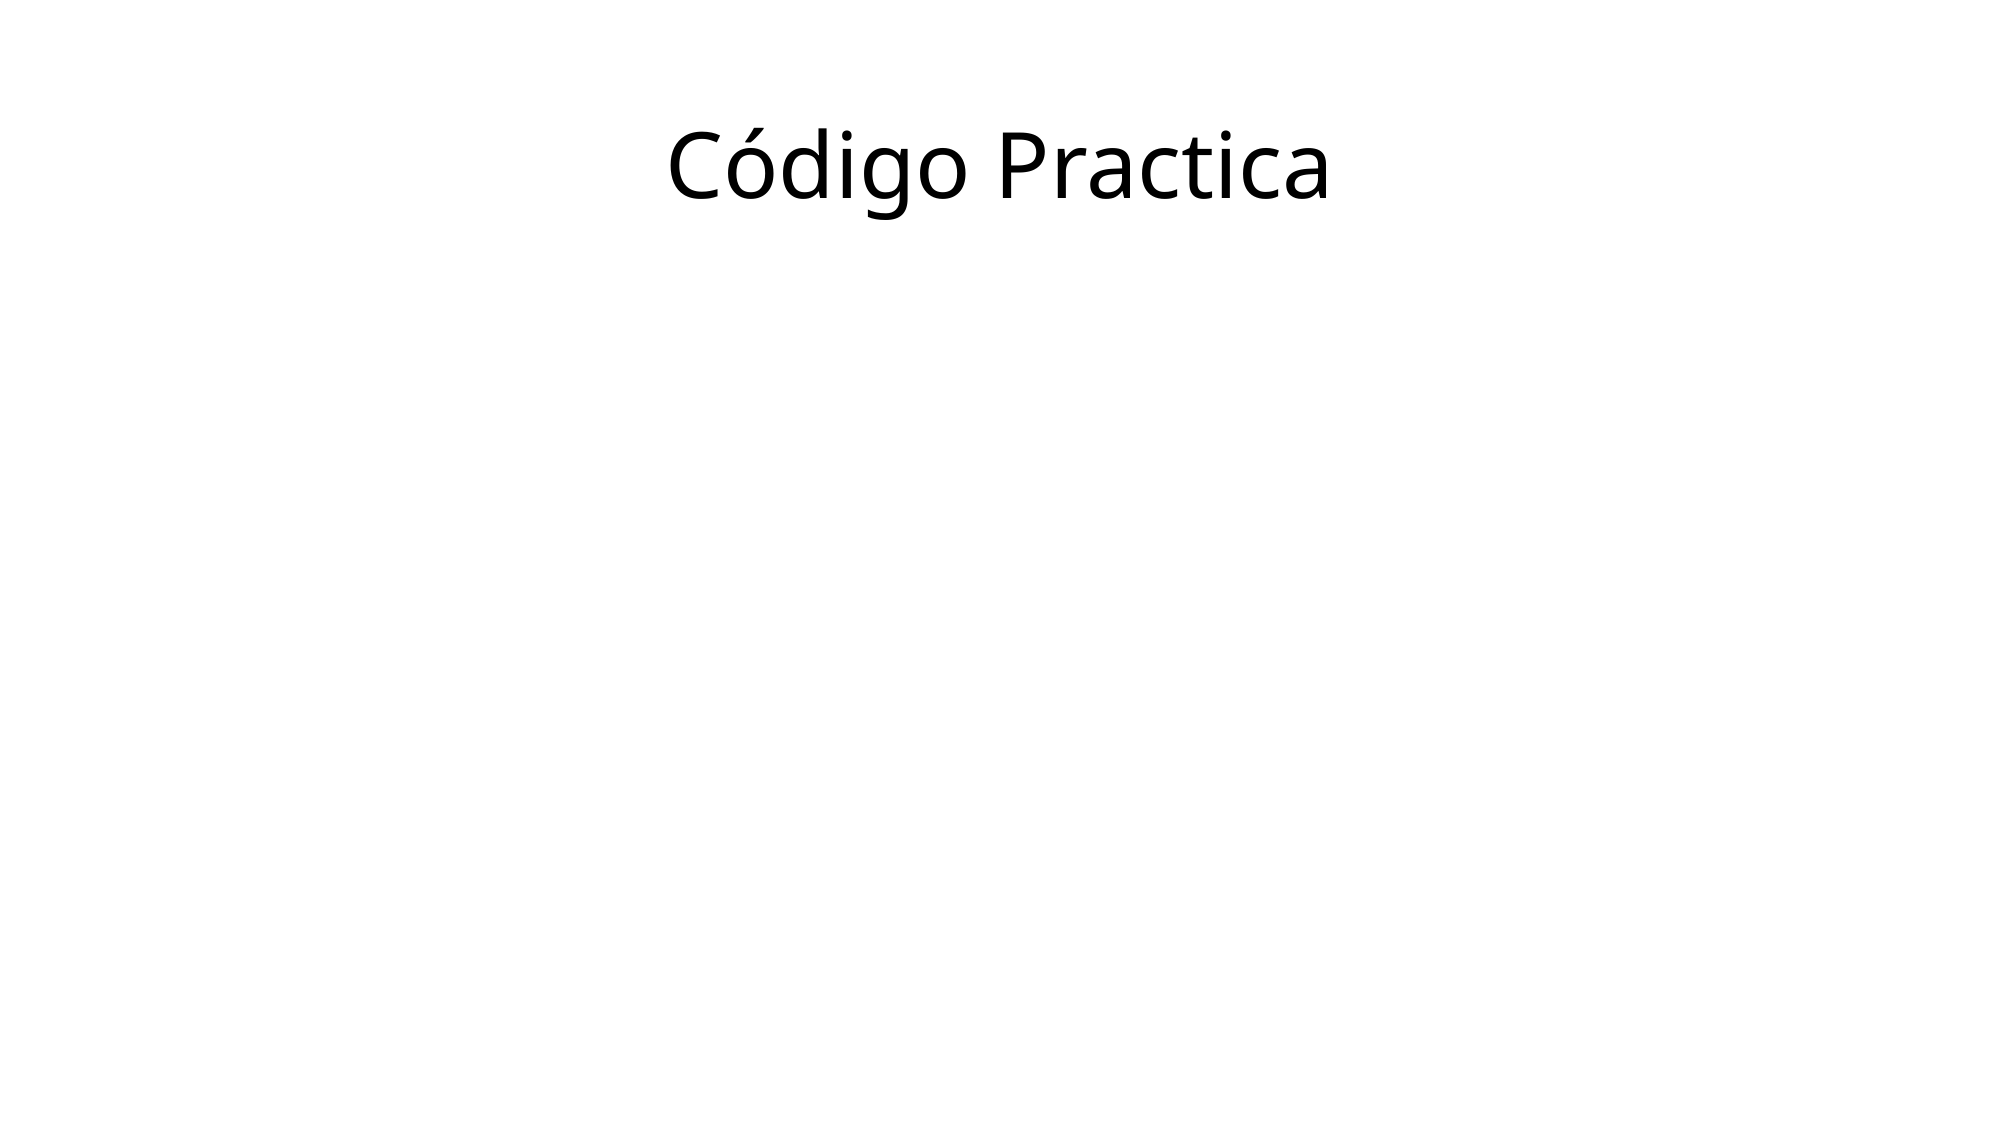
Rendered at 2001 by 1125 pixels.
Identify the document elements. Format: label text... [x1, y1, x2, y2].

title Código Practica [137, 59, 1863, 278]
